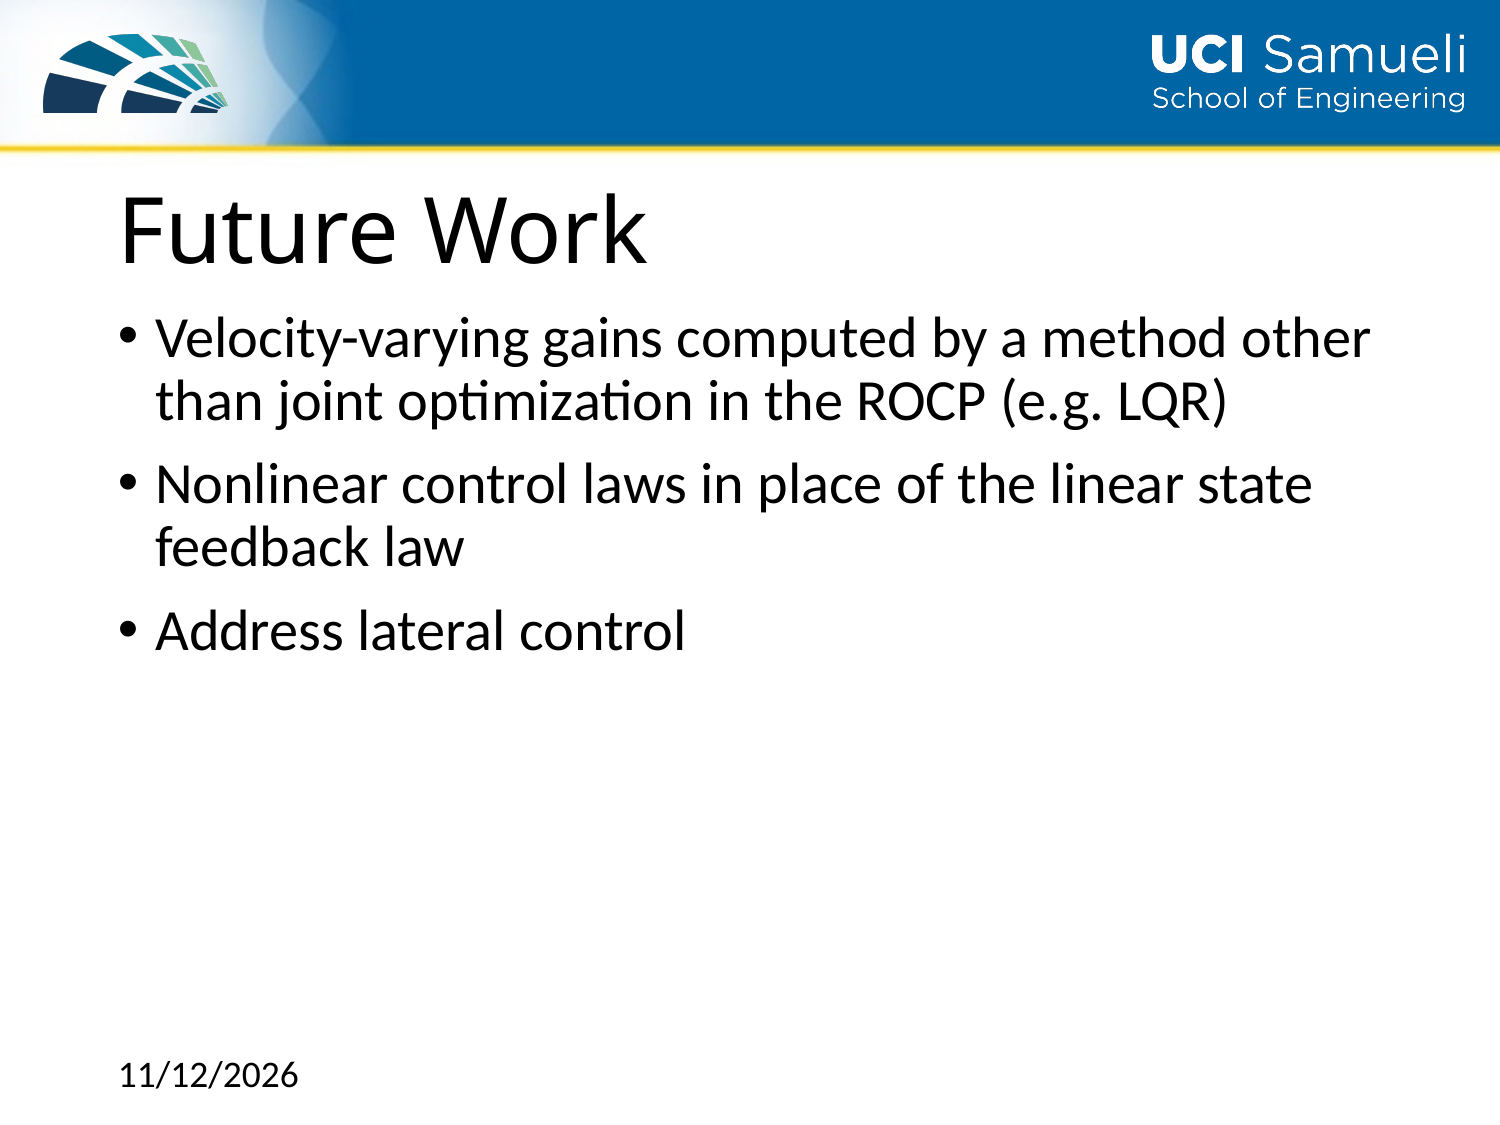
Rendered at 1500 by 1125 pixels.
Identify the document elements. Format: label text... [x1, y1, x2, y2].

title Future Work [103, 177, 1397, 278]
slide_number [103, 1042, 441, 1103]
picture [0, 0, 1500, 168]
list Velocity-varying gains computed by a method other than joint optimization in the ROCP (e.g. LQR) Nonlinear control laws in place of the linear state feedback law Address lateral control [103, 299, 1397, 1014]
